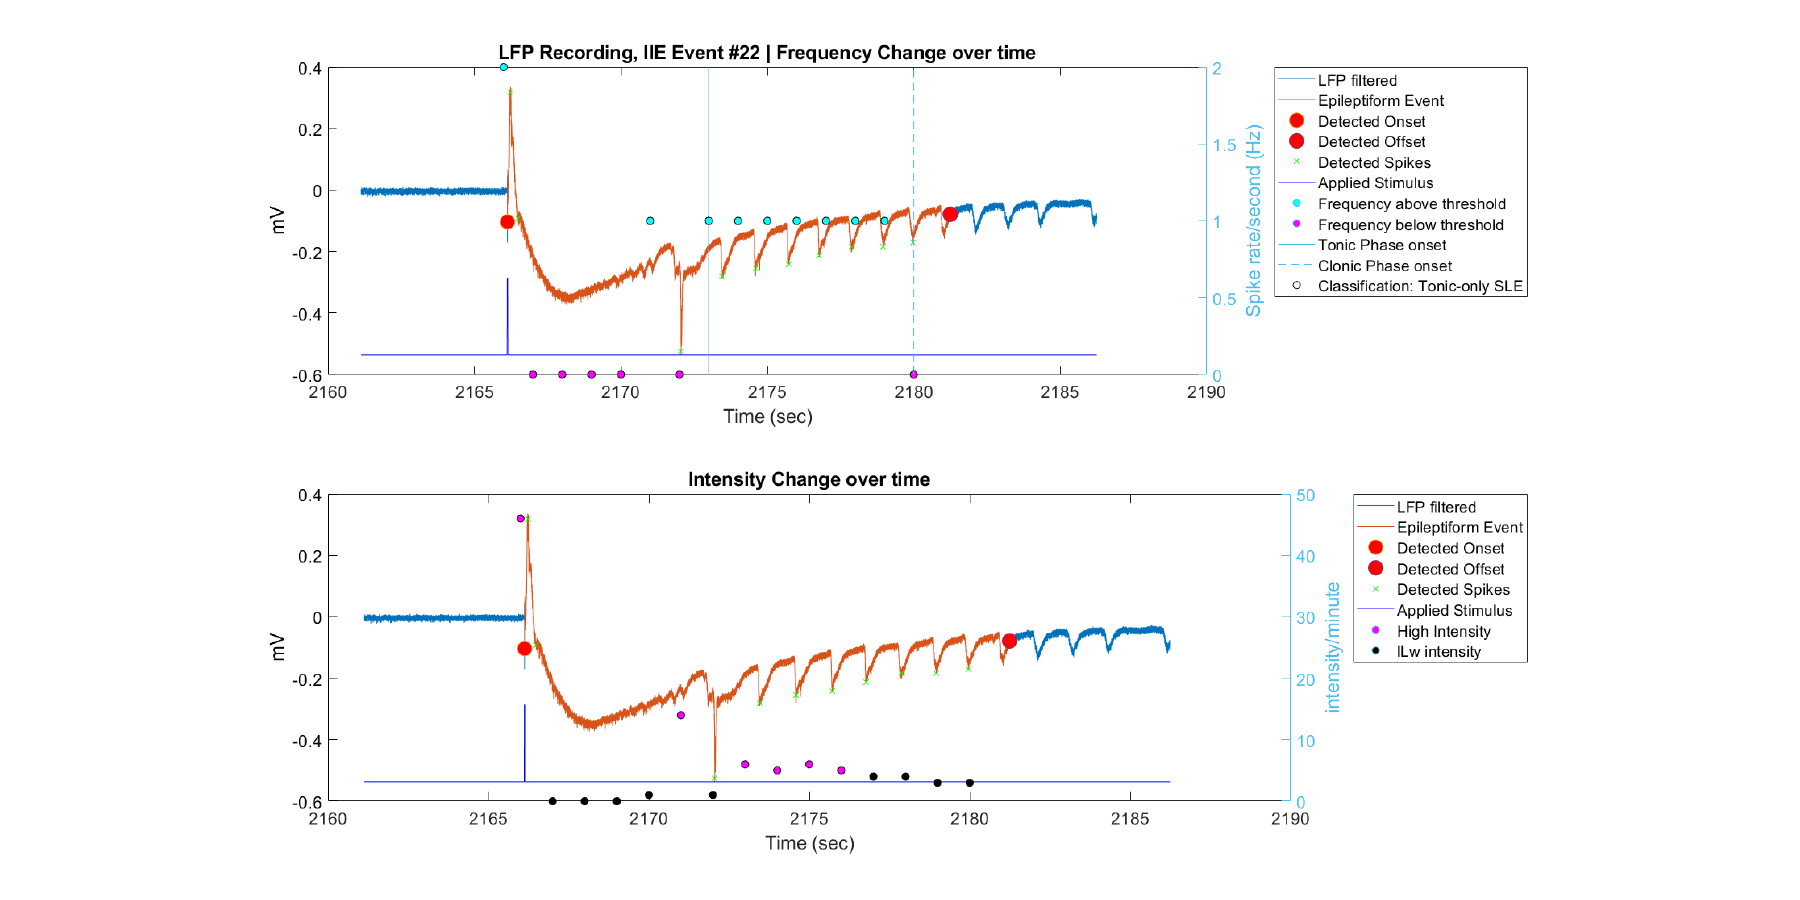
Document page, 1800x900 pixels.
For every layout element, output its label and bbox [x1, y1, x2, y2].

picture [126, 0, 1674, 900]
